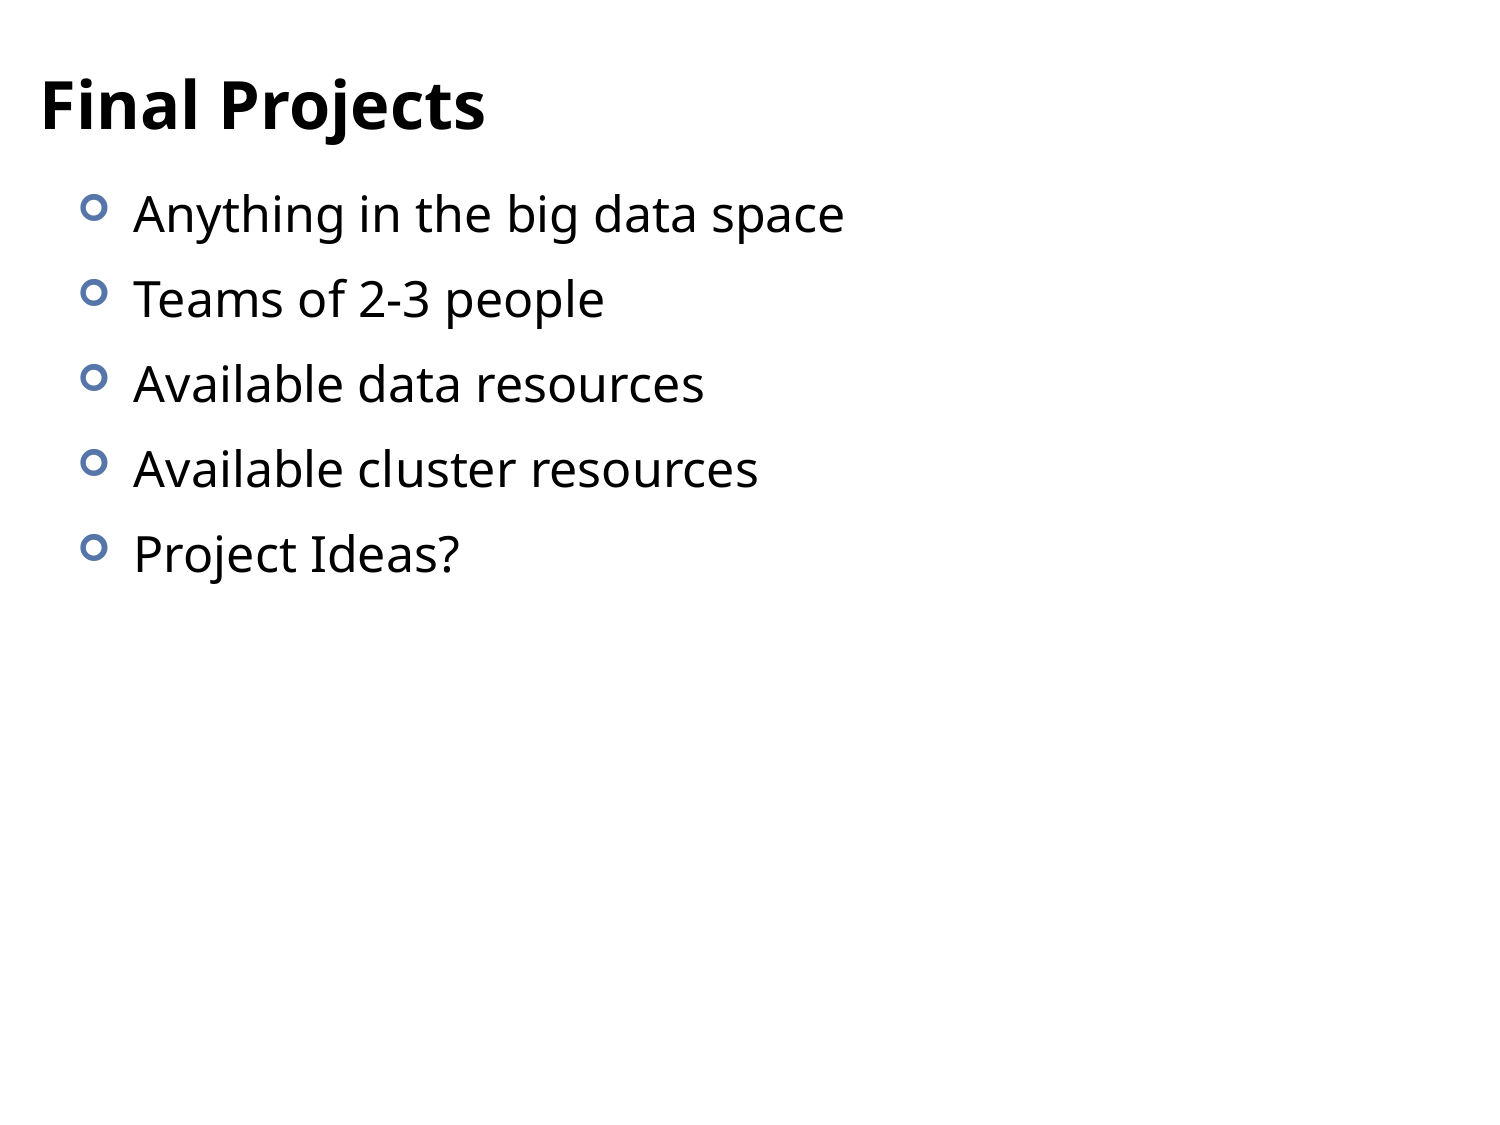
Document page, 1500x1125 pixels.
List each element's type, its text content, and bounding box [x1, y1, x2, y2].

list Anything in the big data space Teams of 2-3 people Available data resources Available cluster resources Project Ideas? [62, 174, 1451, 1013]
title Final Projects [24, 18, 1451, 188]
